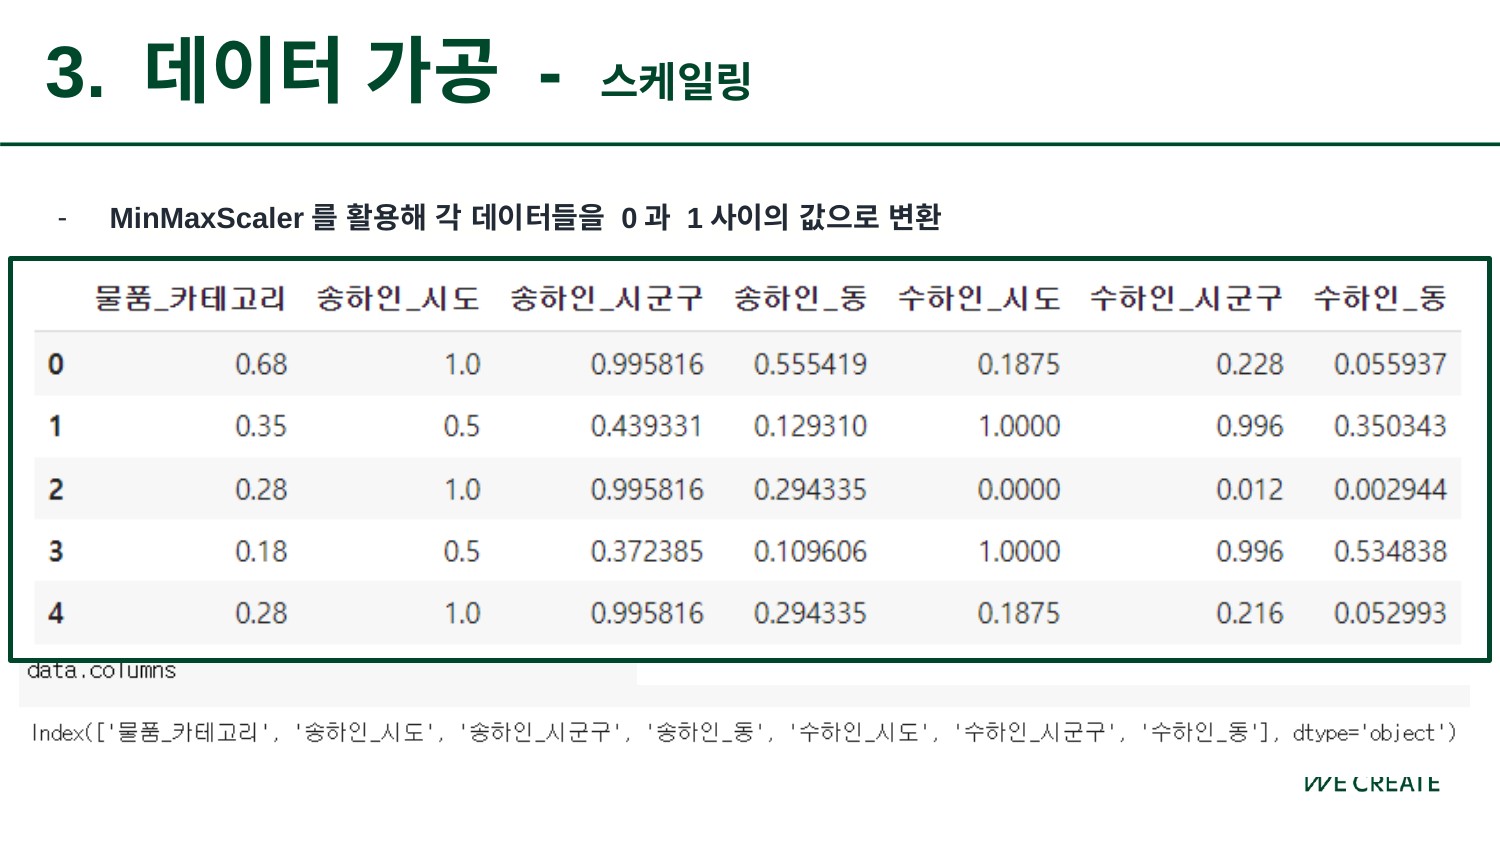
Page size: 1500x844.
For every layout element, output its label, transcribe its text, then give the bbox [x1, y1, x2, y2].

text_box MinMaxScaler를 활용해 각 데이터들을 0과 1사이의 값으로 변환 [19, 172, 1065, 256]
text_box 3. 데이터 가공 - 스케일링 [30, 7, 1393, 141]
picture [0, 0, 1500, 844]
